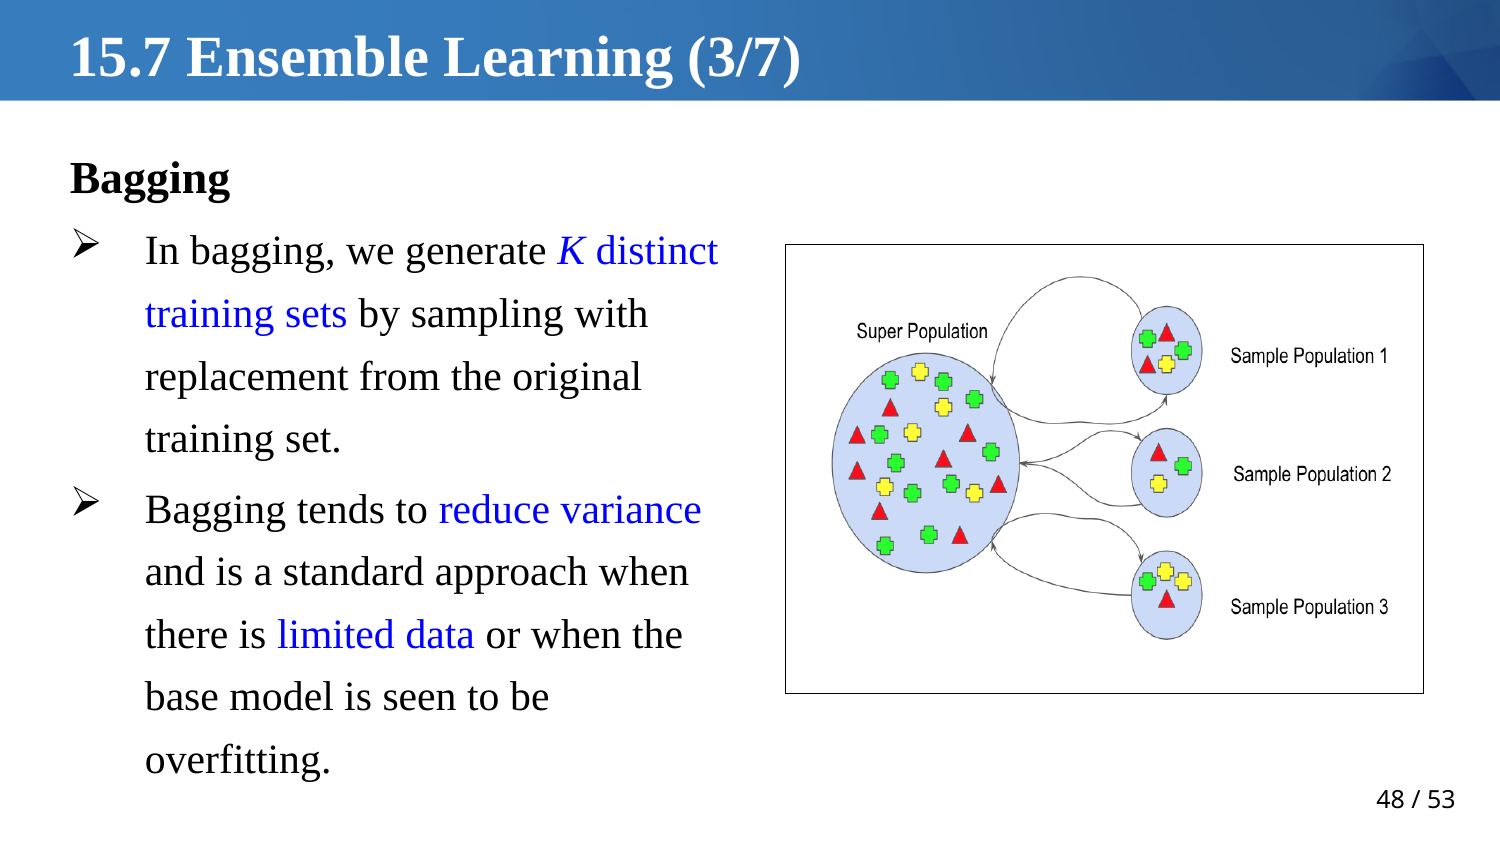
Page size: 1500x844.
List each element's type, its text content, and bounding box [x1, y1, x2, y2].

list Bagging In bagging, we generate K distinct training sets by sampling with replacement from the original training set. Bagging tends to reduce variance and is a standard approach when there is limited data or when the base model is seen to be overfitting. [55, 126, 752, 812]
title 15.7 Ensemble Learning (3/7) [55, 10, 1378, 95]
picture [0, 0, 1500, 103]
picture [784, 244, 1424, 694]
